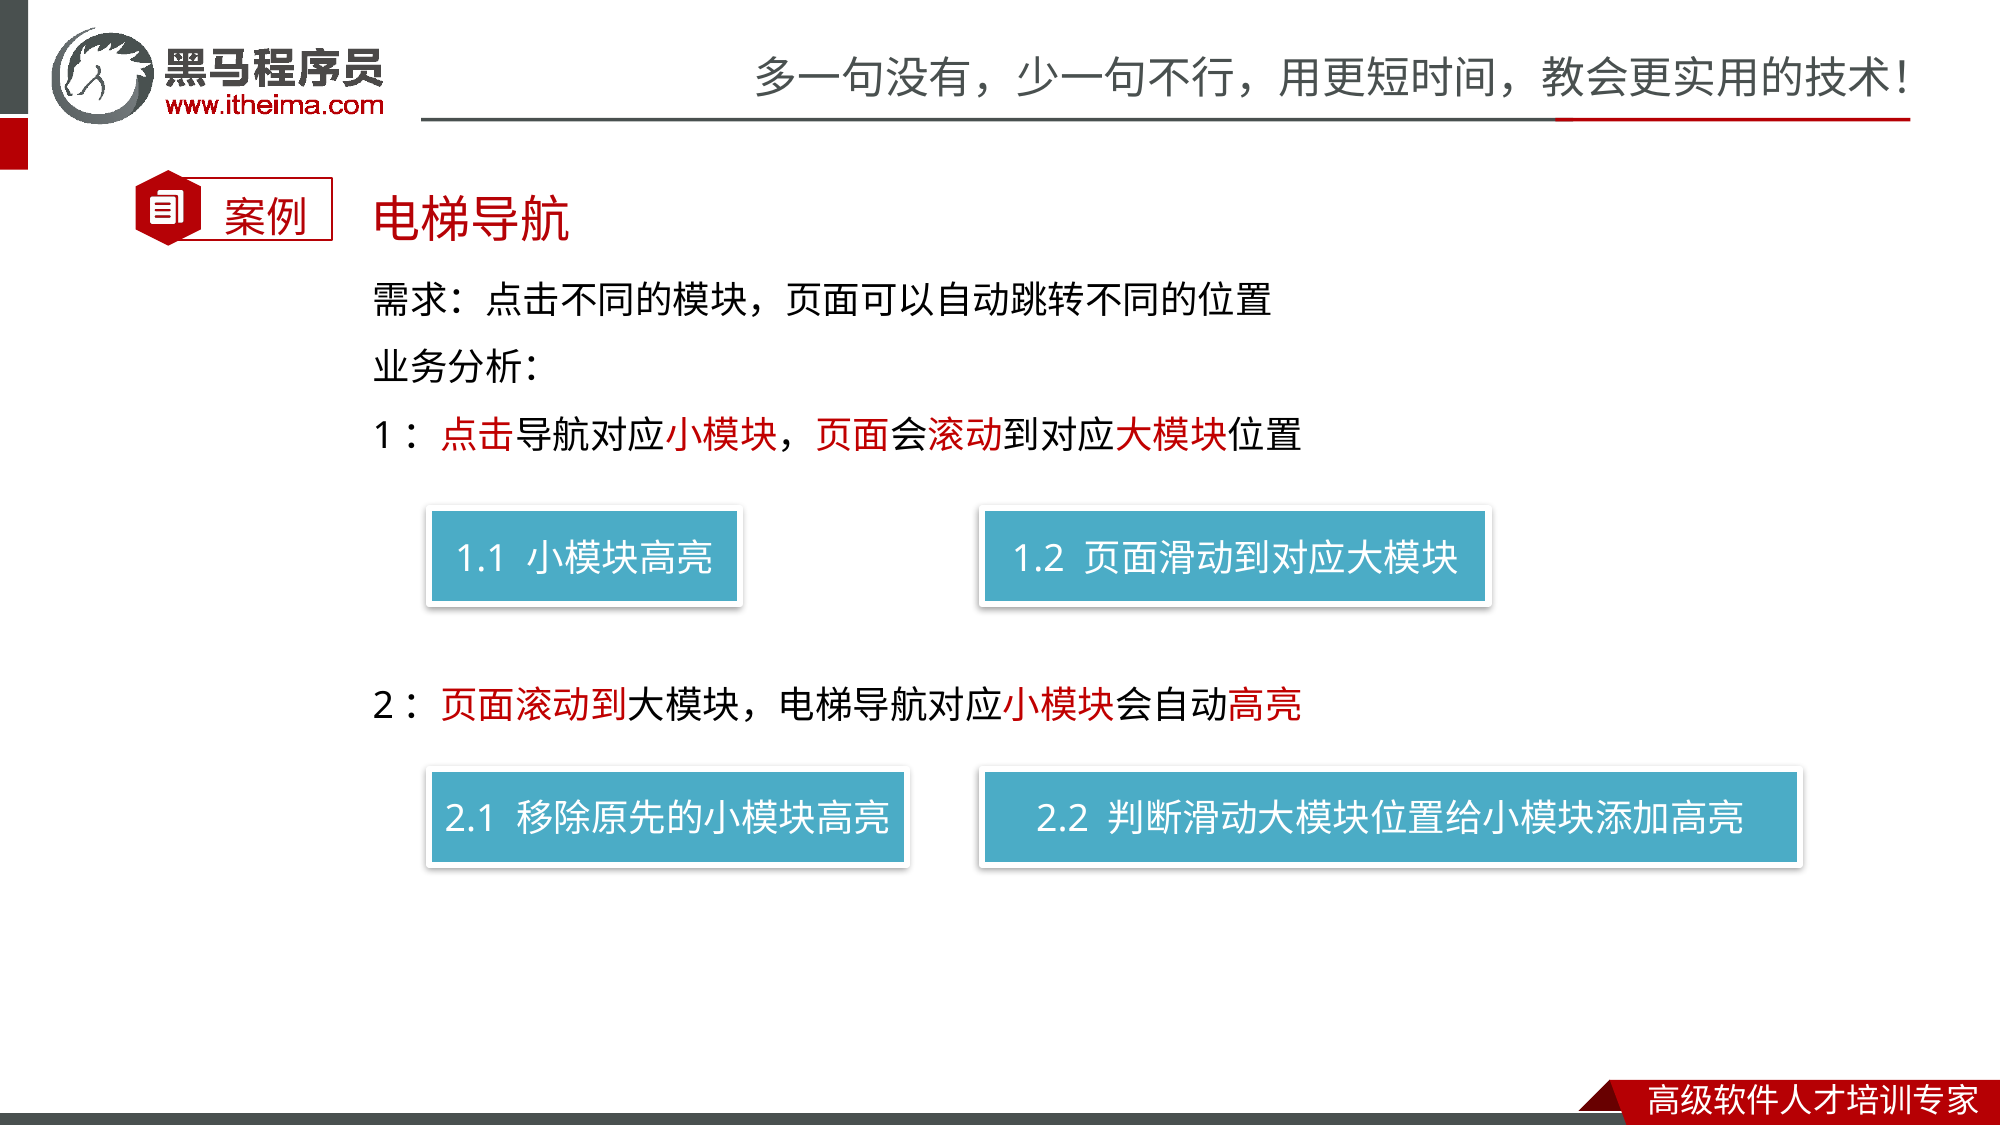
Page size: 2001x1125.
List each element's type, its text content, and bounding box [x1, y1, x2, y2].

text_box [135, 158, 338, 246]
text_box 电梯导航 [355, 150, 1375, 255]
text_box 1.2 页面滑动到对应大模块 [979, 505, 1492, 607]
picture [50, 26, 384, 125]
text_box 1.1 小模块高亮 [426, 505, 743, 607]
text_box 2.1 移除原先的小模块高亮 [426, 766, 910, 868]
text_box 需求：点击不同的模块，页面可以自动跳转不同的位置 业务分析： 1：点击导航对应小模块，页面会滚动到对应大模块位置 2：页面滚动到大模块，电梯导航对应小模块会自动高亮 [357, 245, 1896, 734]
text_box 2.2 判断滑动大模块位置给小模块添加高亮 [979, 766, 1803, 868]
